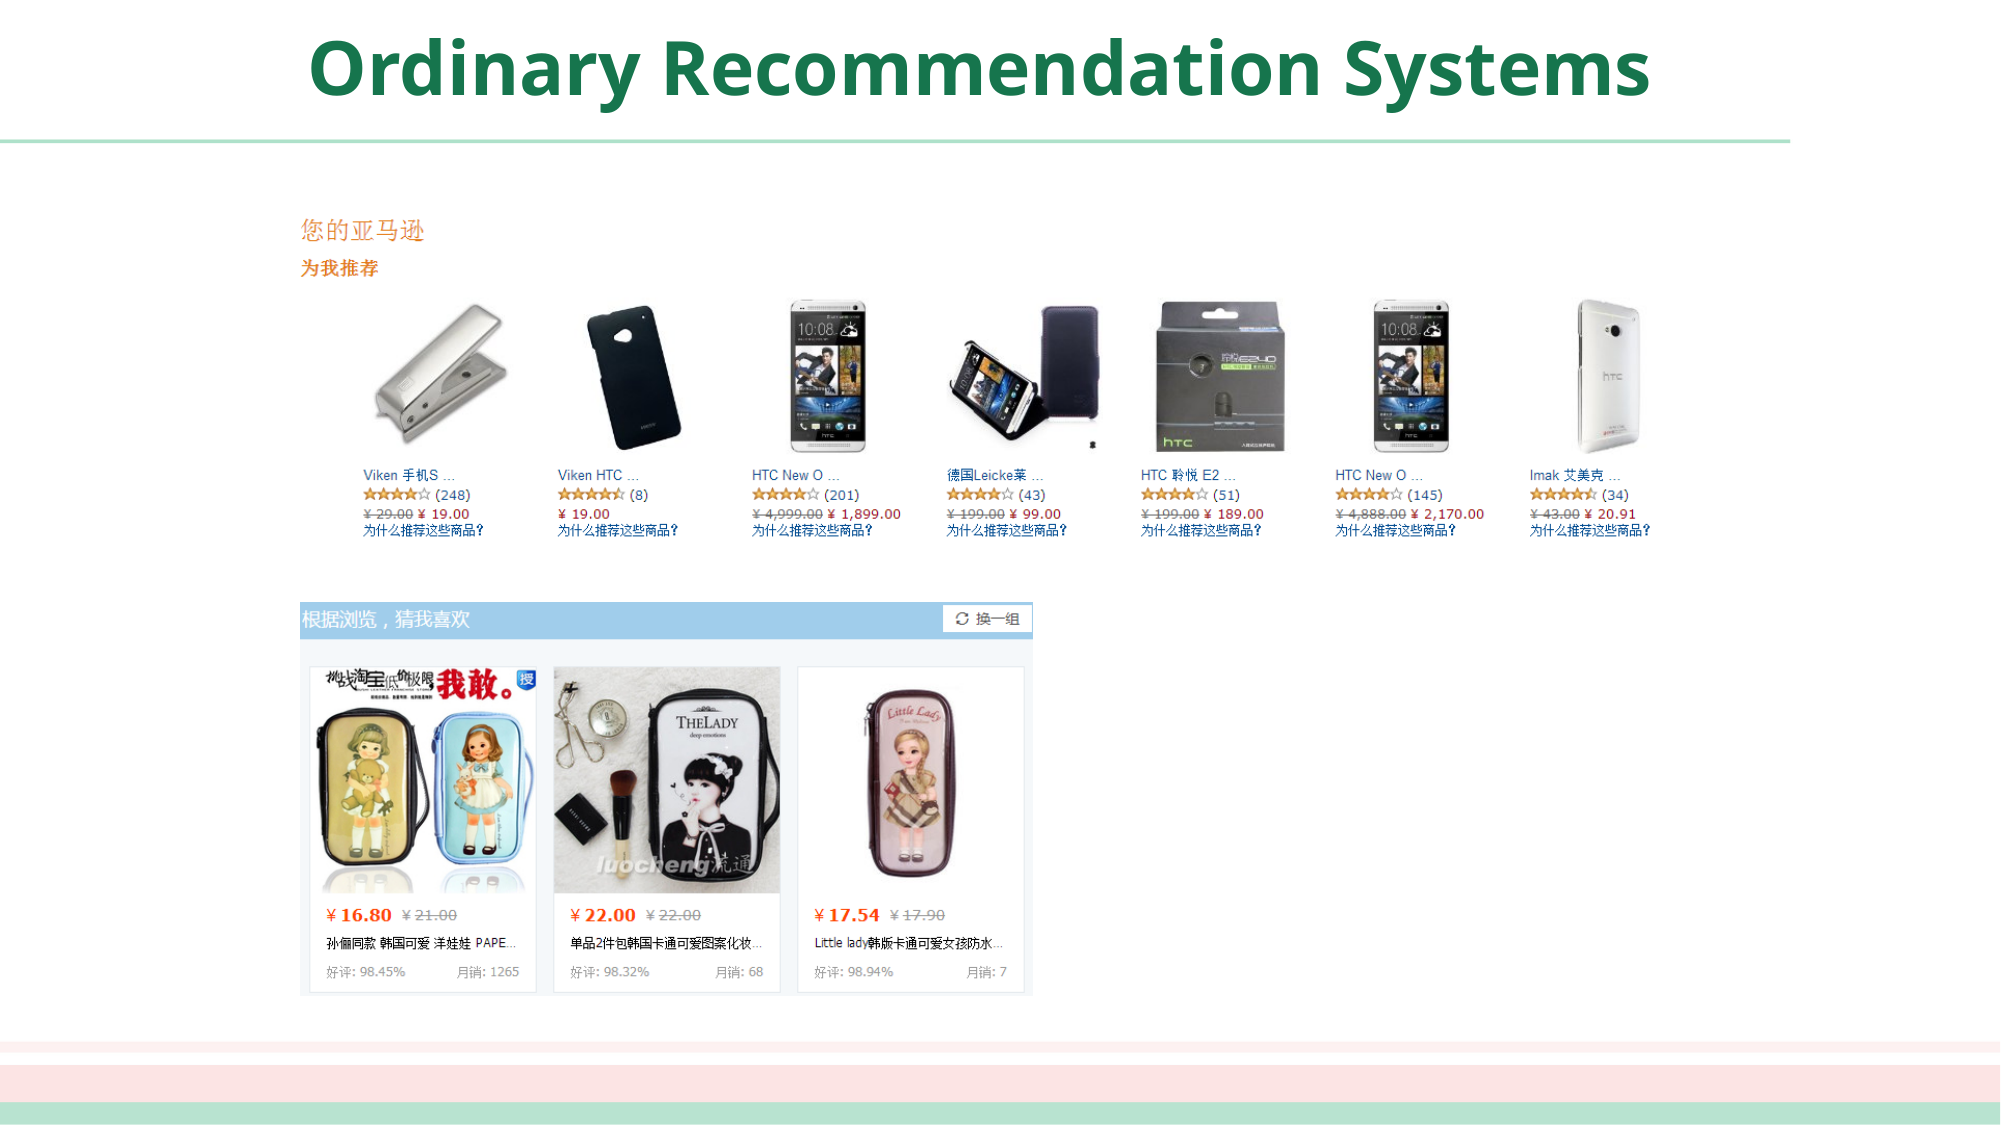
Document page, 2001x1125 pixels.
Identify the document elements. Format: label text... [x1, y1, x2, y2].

title Ordinary Recommendation Systems [292, 7, 1677, 135]
picture [0, 0, 2001, 1125]
